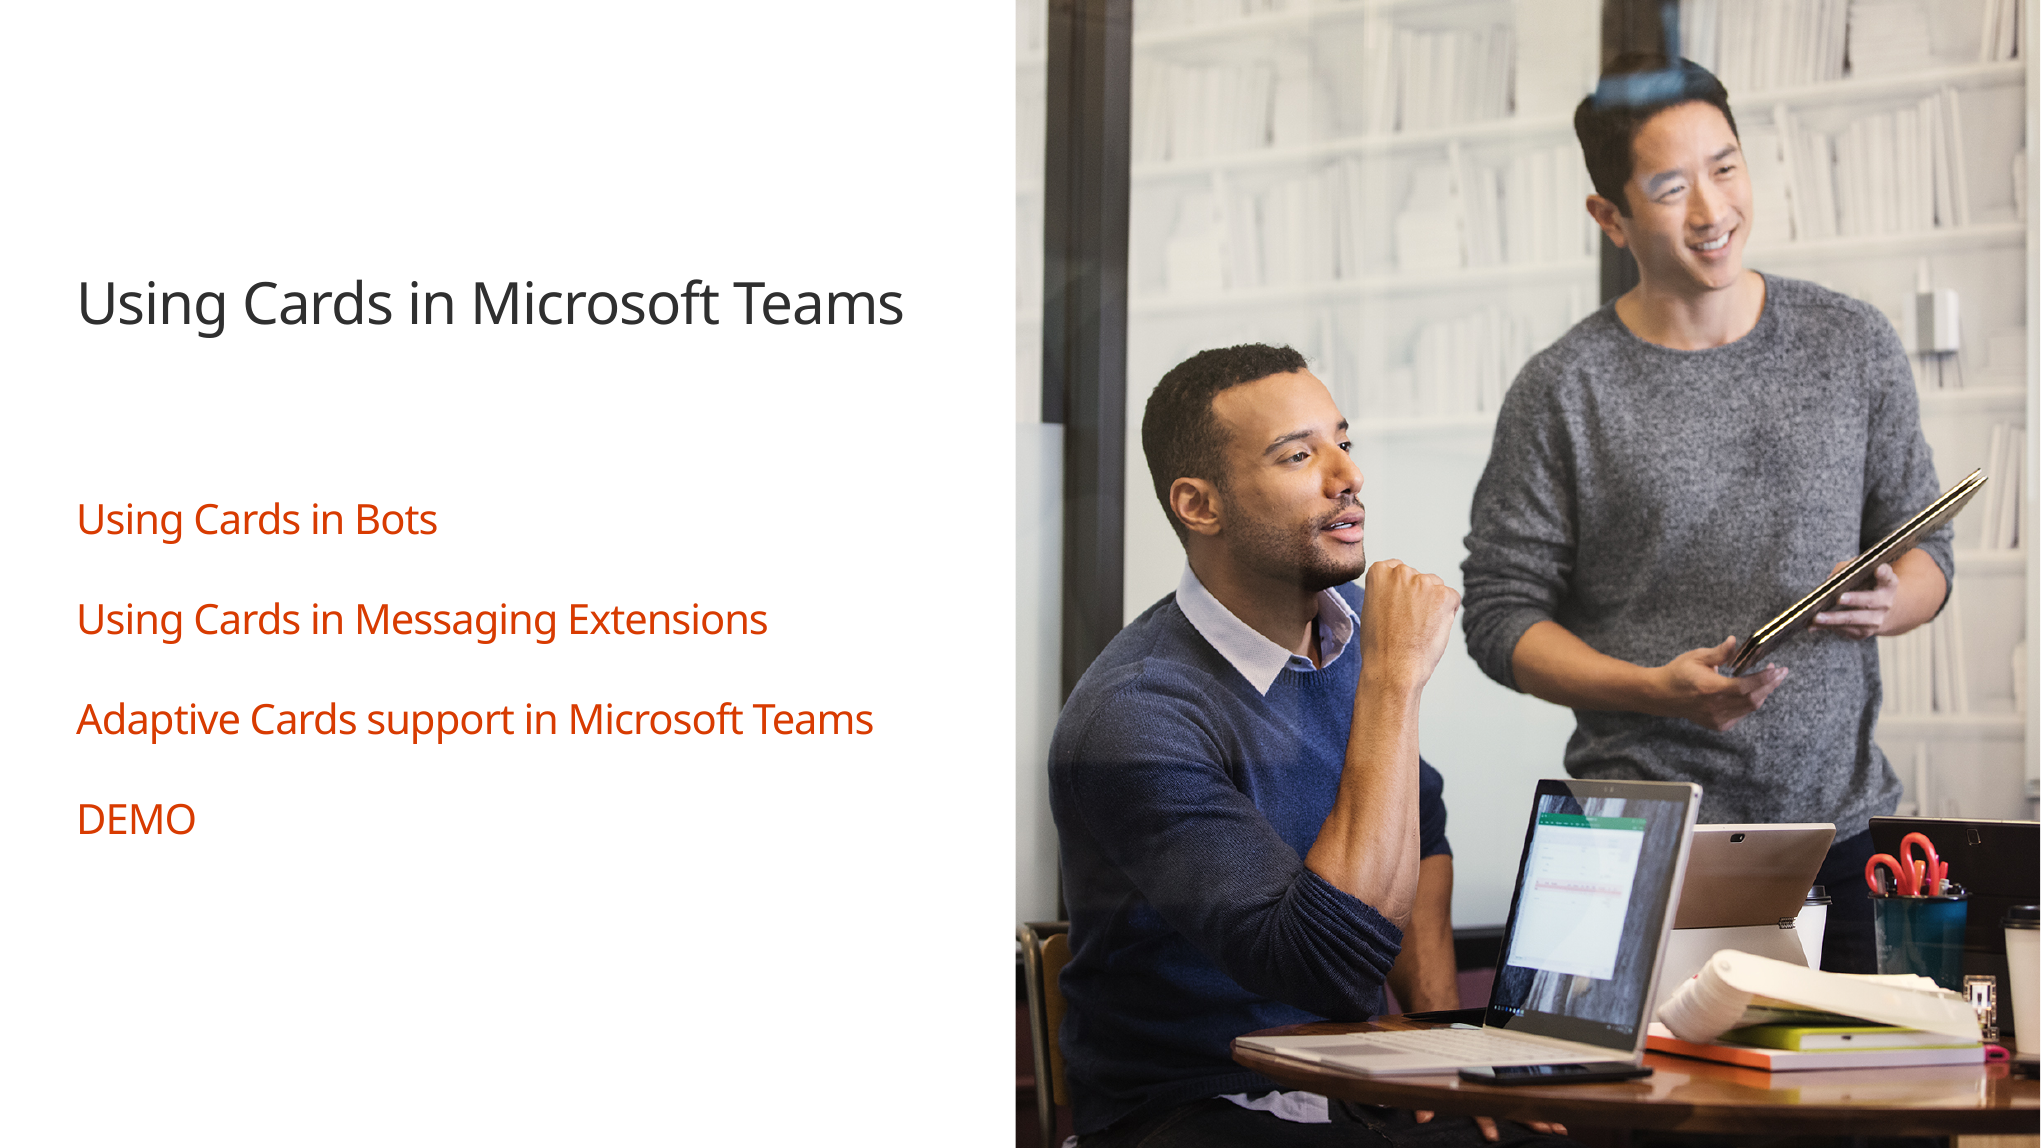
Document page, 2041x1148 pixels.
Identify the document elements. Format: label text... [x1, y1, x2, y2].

picture [1015, 0, 2041, 1148]
list Using Cards in Bots Using Cards in Messaging Extensions Adaptive Cards support in Microsoft Teams DEMO [76, 468, 949, 621]
title Using Cards in Microsoft Teams [76, 147, 949, 338]
